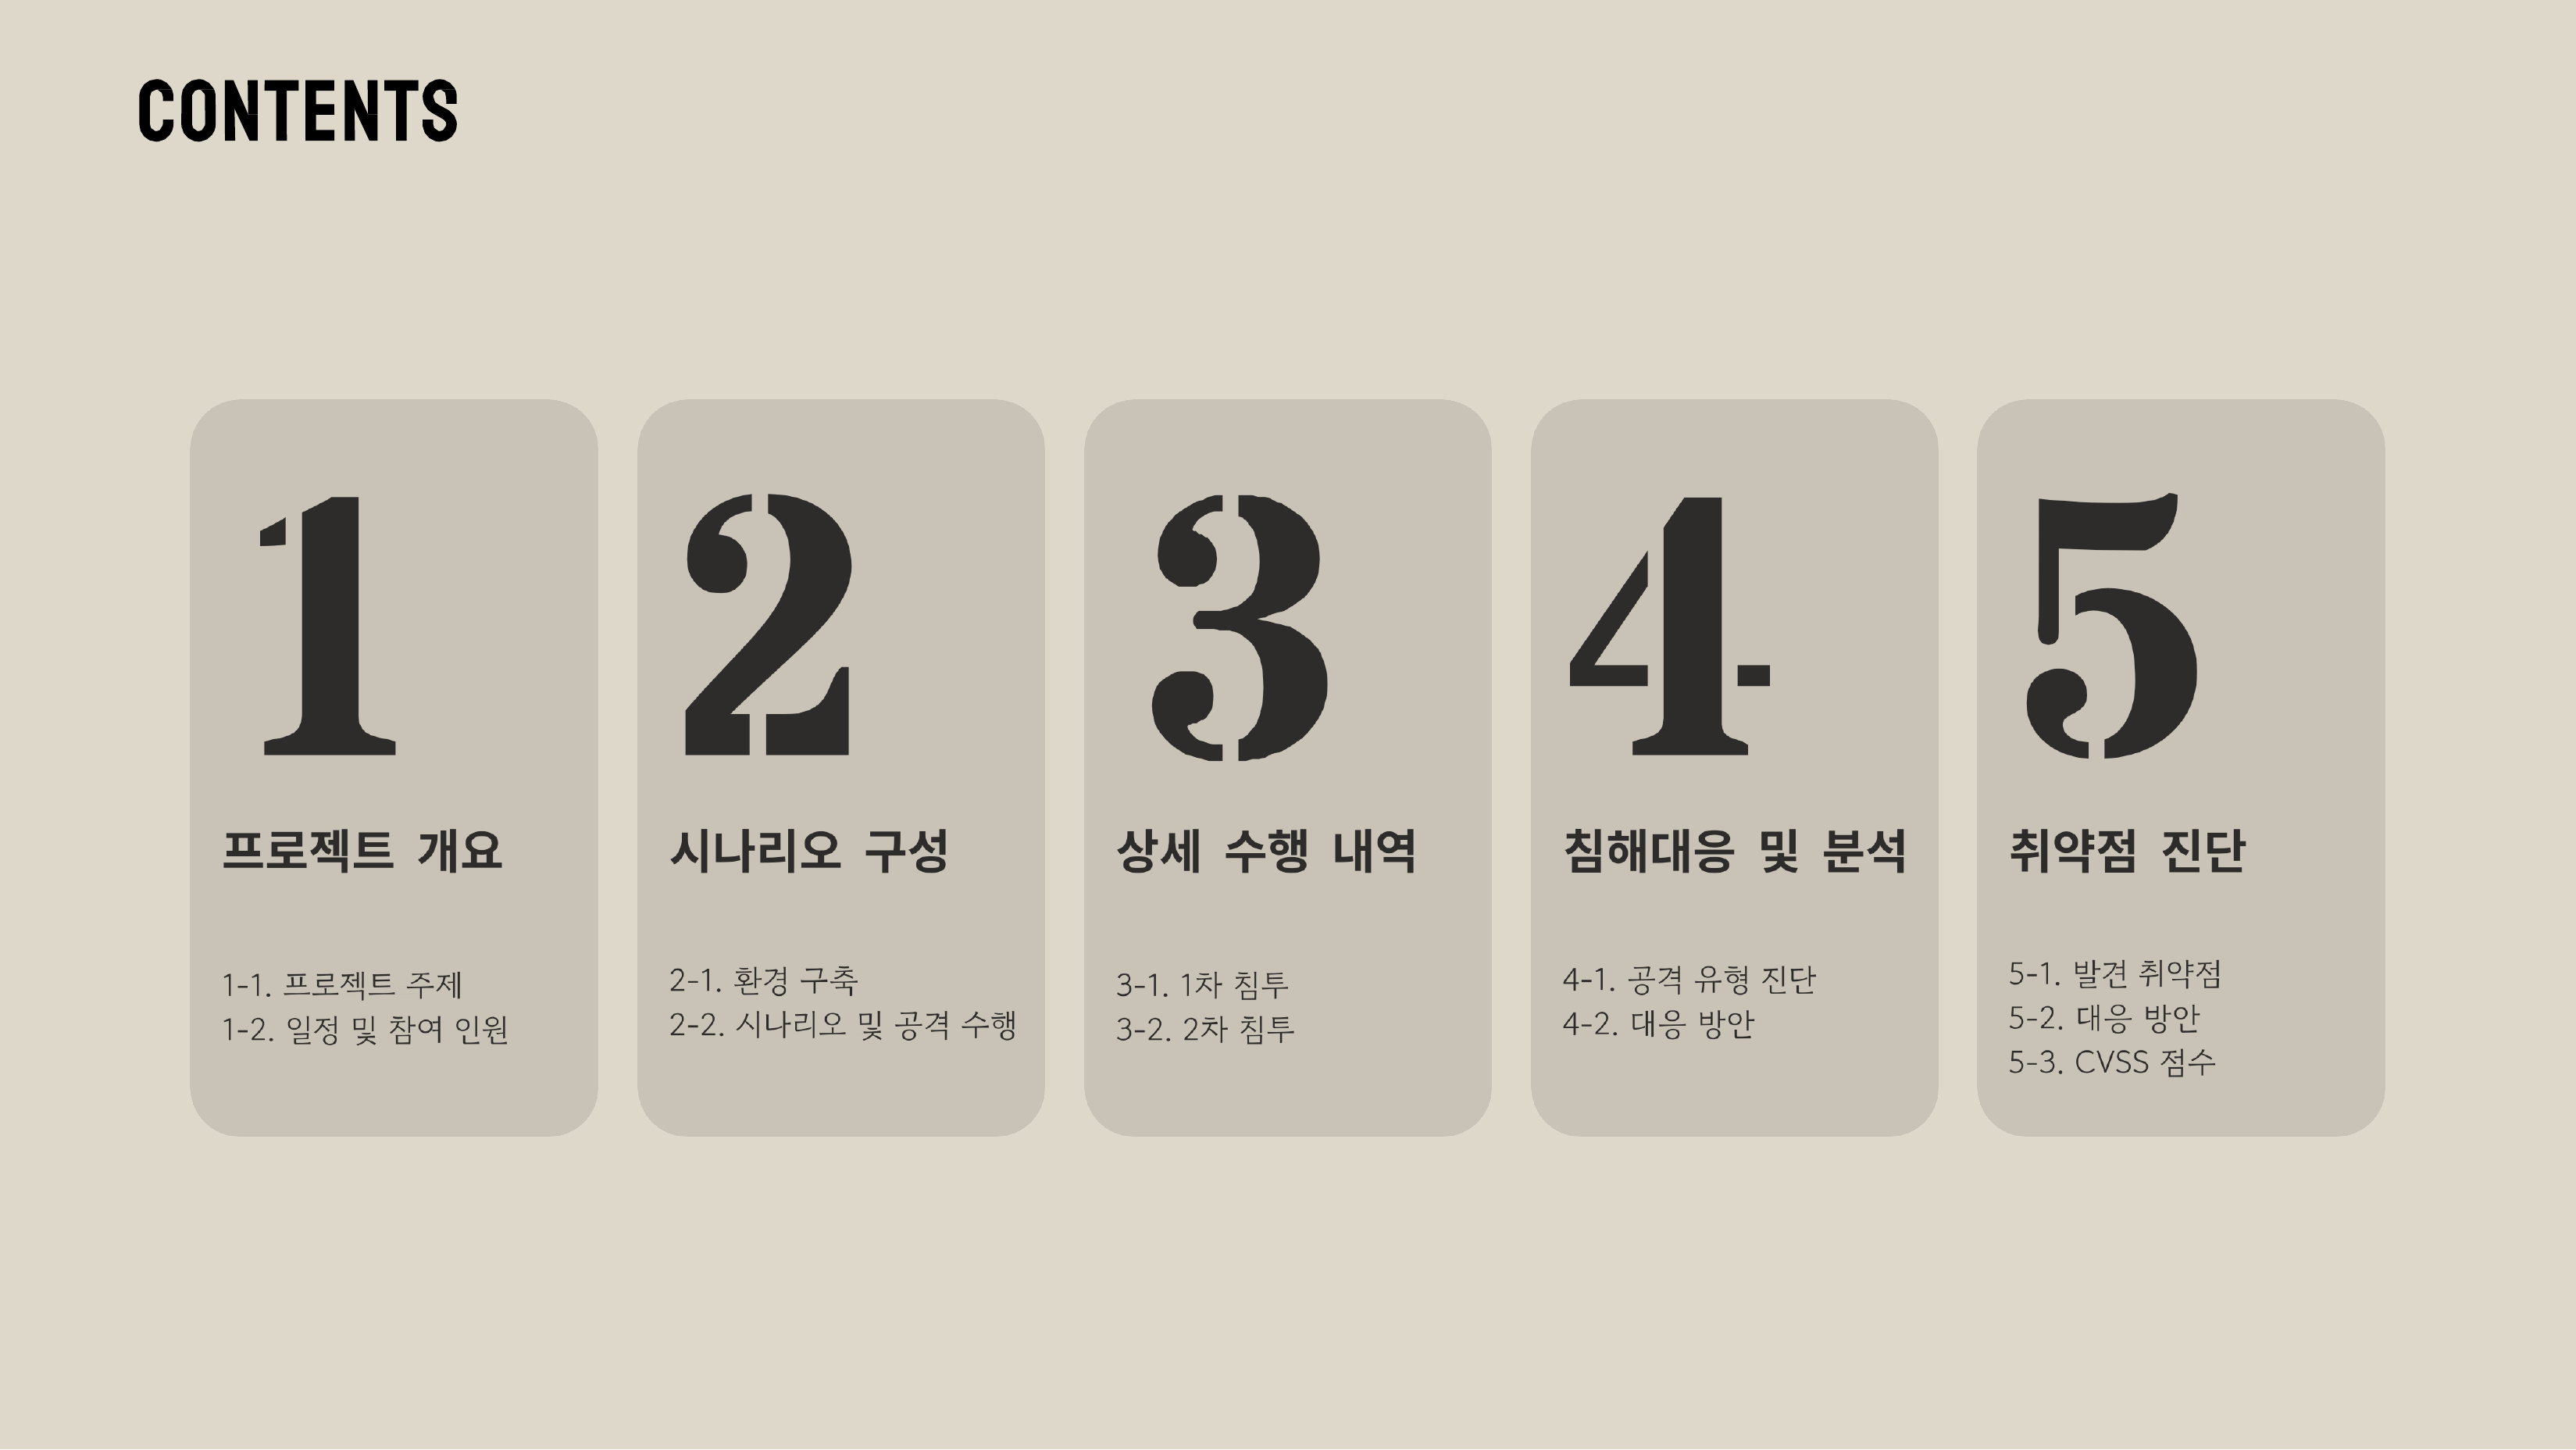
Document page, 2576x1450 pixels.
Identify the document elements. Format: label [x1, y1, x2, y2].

text_box [423, 79, 457, 142]
text_box [264, 80, 299, 141]
text_box [139, 79, 174, 142]
text_box [305, 80, 335, 141]
text_box [344, 80, 378, 141]
picture [1530, 399, 1939, 1138]
text_box [384, 80, 419, 141]
picture [190, 399, 598, 1138]
picture [1977, 399, 2385, 1138]
picture [1083, 399, 1493, 1138]
text_box [181, 79, 216, 142]
picture [637, 399, 1045, 1138]
text_box [224, 80, 259, 141]
